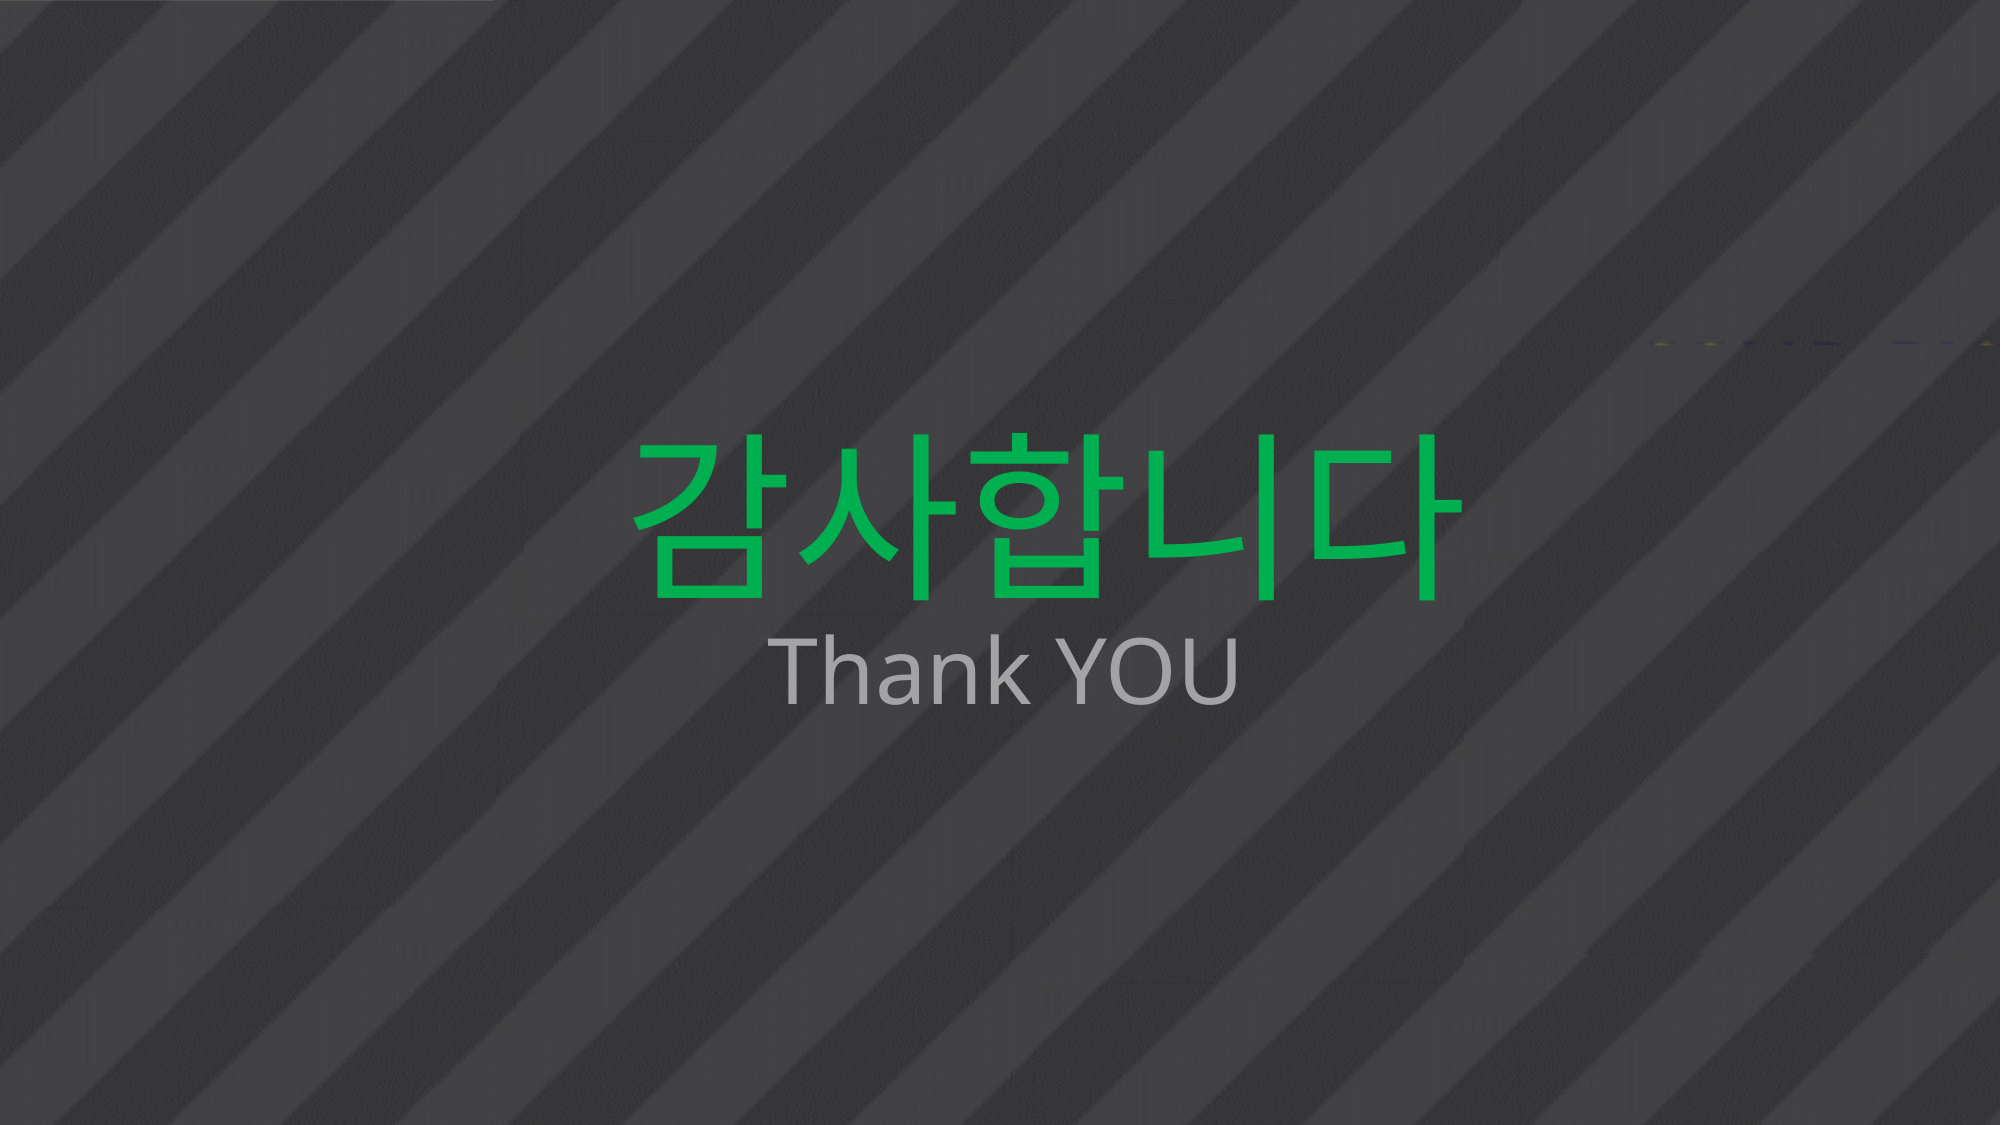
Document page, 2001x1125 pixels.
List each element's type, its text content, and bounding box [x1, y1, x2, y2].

text_box Thank YOU [752, 605, 1260, 731]
text_box 감사합니다 [609, 396, 1482, 631]
picture [0, 0, 2000, 1125]
